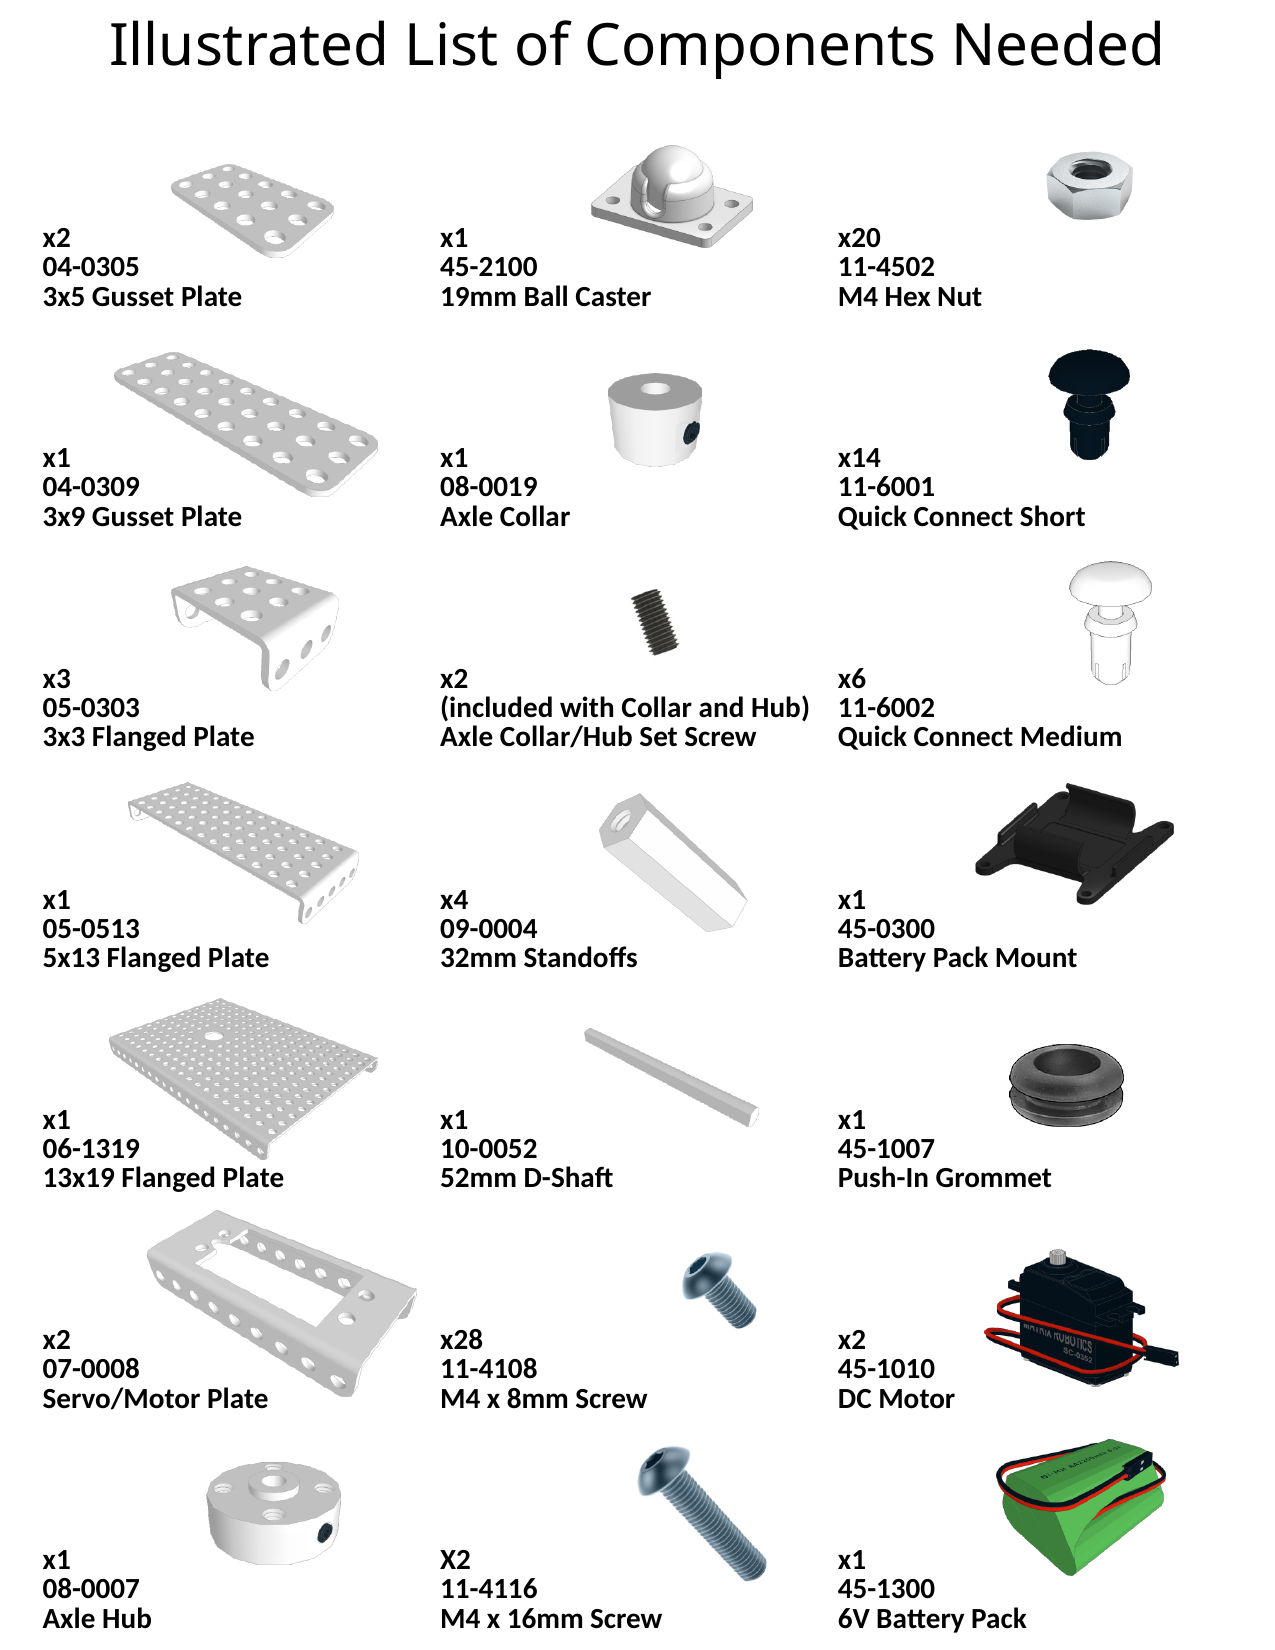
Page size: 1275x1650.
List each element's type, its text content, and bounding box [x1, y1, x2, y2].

picture [1009, 1044, 1124, 1127]
picture [996, 1439, 1166, 1576]
picture [1047, 349, 1130, 460]
picture [584, 1028, 759, 1127]
table_cell x14 11-6001 Quick Connect Short [834, 315, 1232, 535]
table_header x2 04-0305 3x5 Gusset Plate [39, 95, 436, 315]
table_cell x1 10-0052 52mm D-Shaft [436, 977, 834, 1197]
table_cell x2 45-1010 DC Motor [834, 1197, 1232, 1417]
picture [637, 1445, 767, 1582]
picture [127, 782, 359, 924]
text_box Illustrated List of Components Needed [94, 0, 1181, 85]
table_cell x1 08-0007 Axle Hub [39, 1417, 436, 1637]
picture [114, 352, 378, 498]
picture [590, 782, 758, 950]
table_cell x2 07-0008 Servo/Motor Plate [39, 1197, 436, 1417]
table_cell x1 05-0513 5x13 Flanged Plate [39, 756, 436, 977]
picture [1042, 138, 1137, 233]
picture [171, 164, 334, 258]
picture [678, 1249, 760, 1331]
table_cell x6 11-6002 Quick Connect Medium [834, 535, 1232, 756]
picture [591, 145, 753, 248]
table_cell x4 09-0004 32mm Standoffs [436, 756, 834, 977]
picture [108, 998, 378, 1160]
table_cell x1 45-1007 Push-In Grommet [834, 977, 1232, 1197]
table_header x20 11-4502 M4 Hex Nut [834, 95, 1232, 315]
table_cell x3 05-0303 3x3 Flanged Plate [39, 535, 436, 756]
table_cell x1 04-0309 3x9 Gusset Plate [39, 315, 436, 535]
table_cell x1 08-0019 Axle Collar [436, 315, 834, 535]
table_cell x28 11-4108 M4 x 8mm Screw [436, 1197, 834, 1417]
picture [171, 566, 339, 691]
picture [984, 1249, 1179, 1387]
picture [608, 373, 702, 467]
picture [147, 1210, 417, 1397]
picture [206, 1462, 341, 1565]
table_cell x1 45-0300 Battery Pack Mount [834, 756, 1232, 977]
table_cell x1 45-1300 6V Battery Pack [834, 1417, 1232, 1637]
table_cell X2 11-4116 M4 x 16mm Screw [436, 1417, 834, 1637]
picture [974, 782, 1174, 905]
picture [629, 585, 681, 662]
table_header x1 45-2100 19mm Ball Caster [436, 95, 834, 315]
table_cell x2 (included with Collar and Hub) Axle Collar/Hub Set Screw [436, 535, 834, 756]
table_cell x1 06-1319 13x19 Flanged Plate [39, 977, 436, 1197]
picture [1069, 561, 1152, 686]
